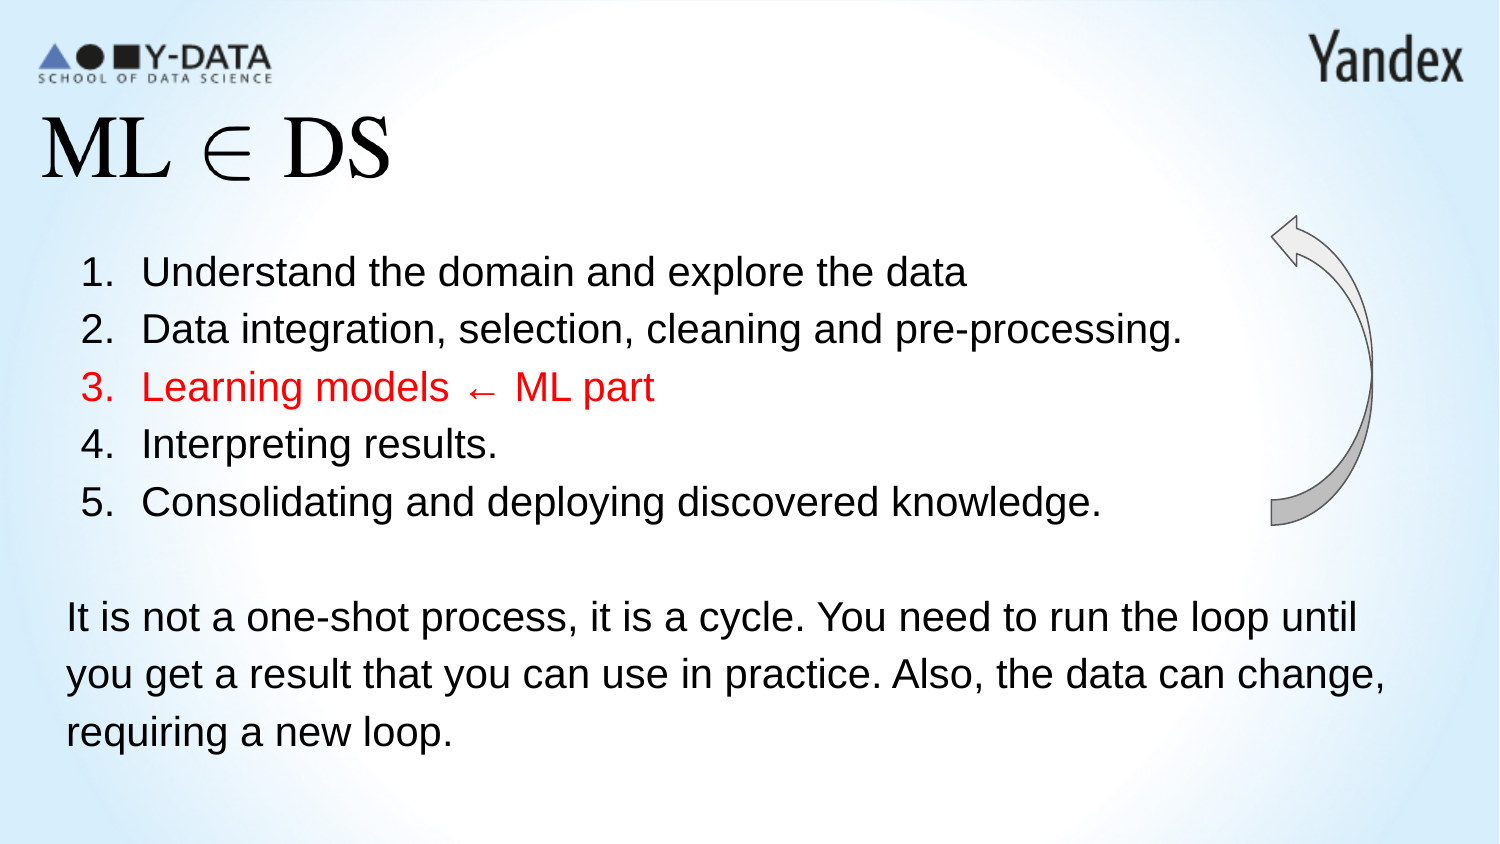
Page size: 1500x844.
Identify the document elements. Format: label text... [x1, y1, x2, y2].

text_box [1271, 215, 1373, 526]
picture [0, 0, 1500, 844]
list Understand the domain and explore the data Data integration, selection, cleaning and pre-processing. Learning models ← ML part Interpreting results. Consolidating and deploying discovered knowledge. It is not a one-shot process, it is a cycle. You need to run the loop until you get a result that you can use in practice. Also, the data can change, requiring a new loop. [51, 221, 1449, 783]
